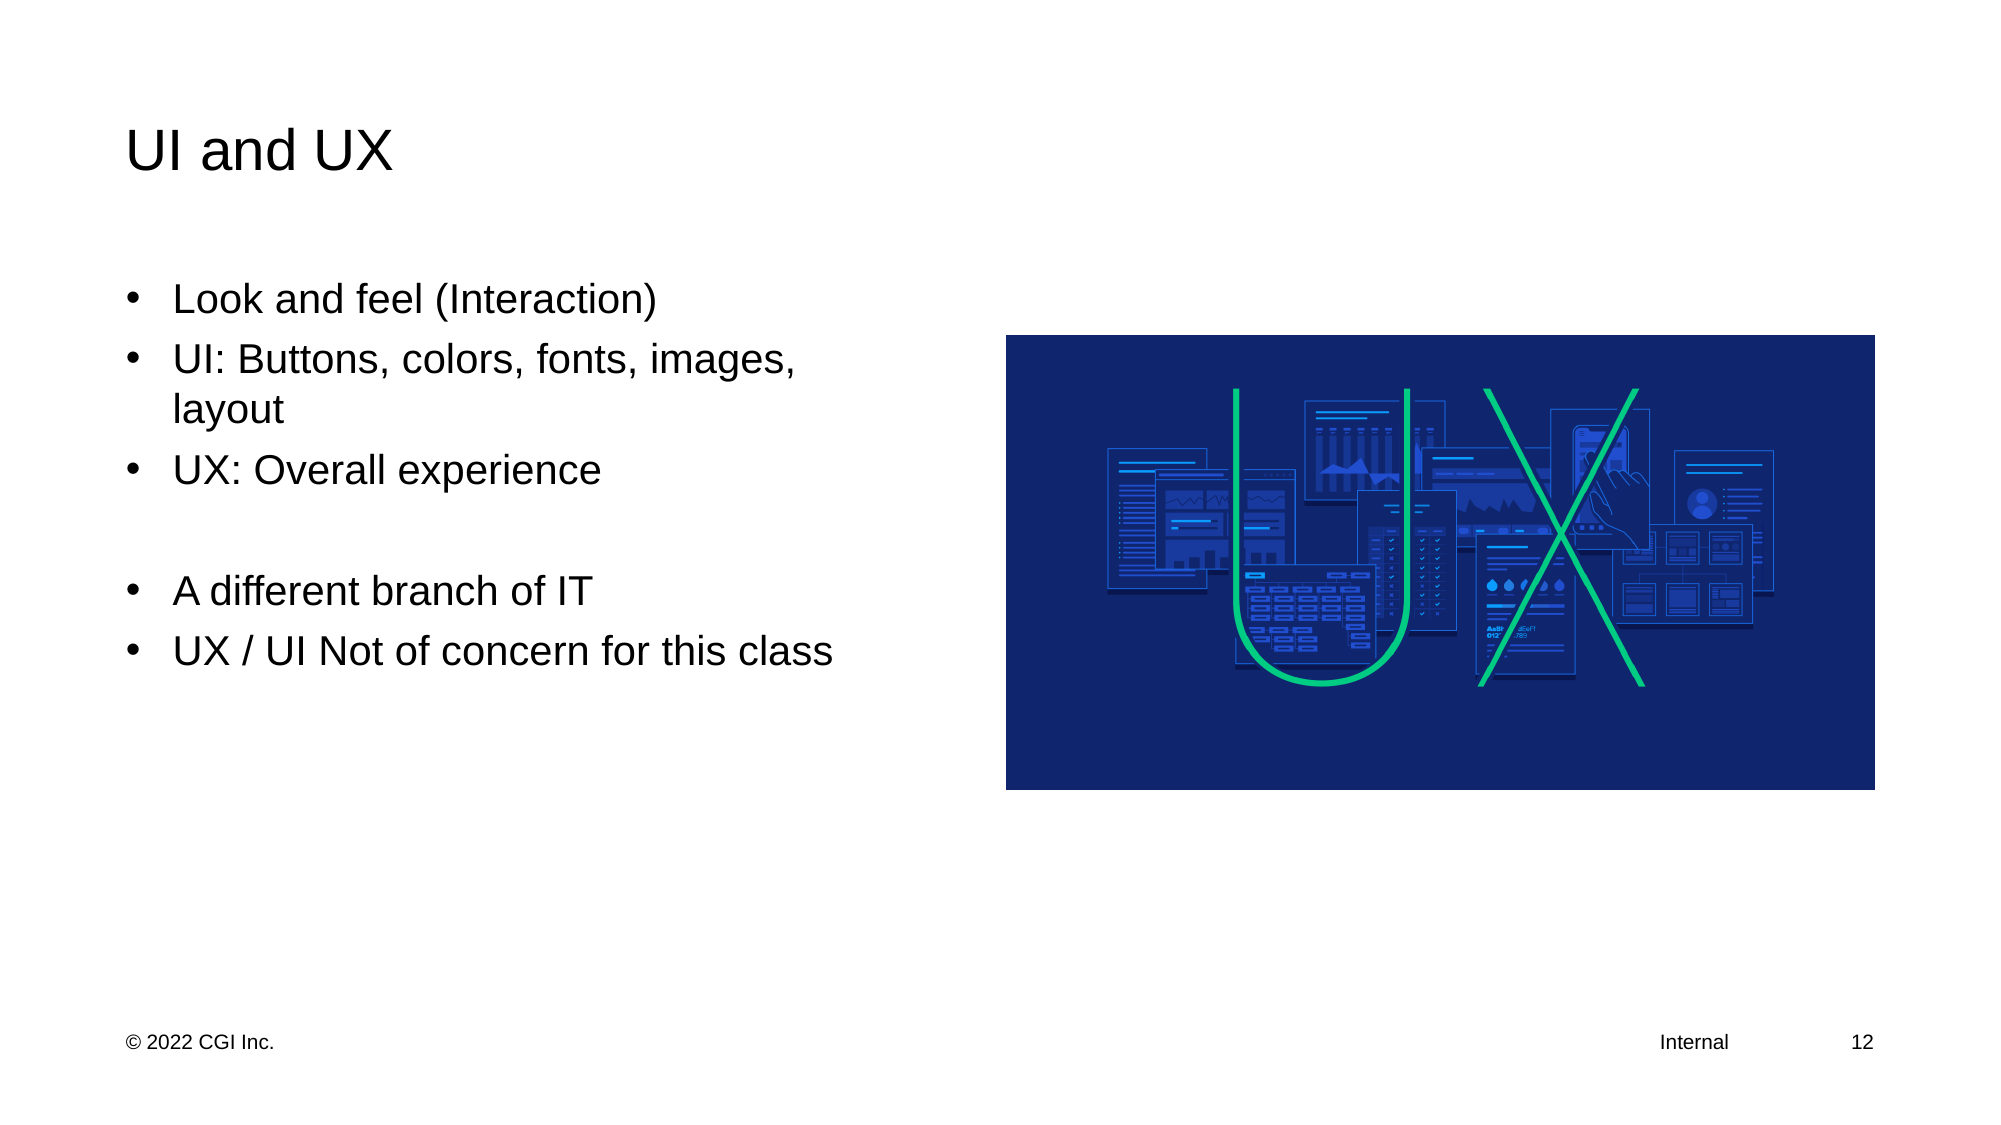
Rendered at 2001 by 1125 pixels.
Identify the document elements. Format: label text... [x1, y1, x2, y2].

title UI and UX [125, 112, 882, 215]
slide_number 12 [1831, 1027, 1875, 1056]
text_box Look and feel (Interaction) UI: Buttons, colors, fonts, images, layout UX: Overall experience A different branch of IT UX / UI Not of concern for this class [125, 271, 882, 1000]
picture [1005, 335, 1875, 790]
